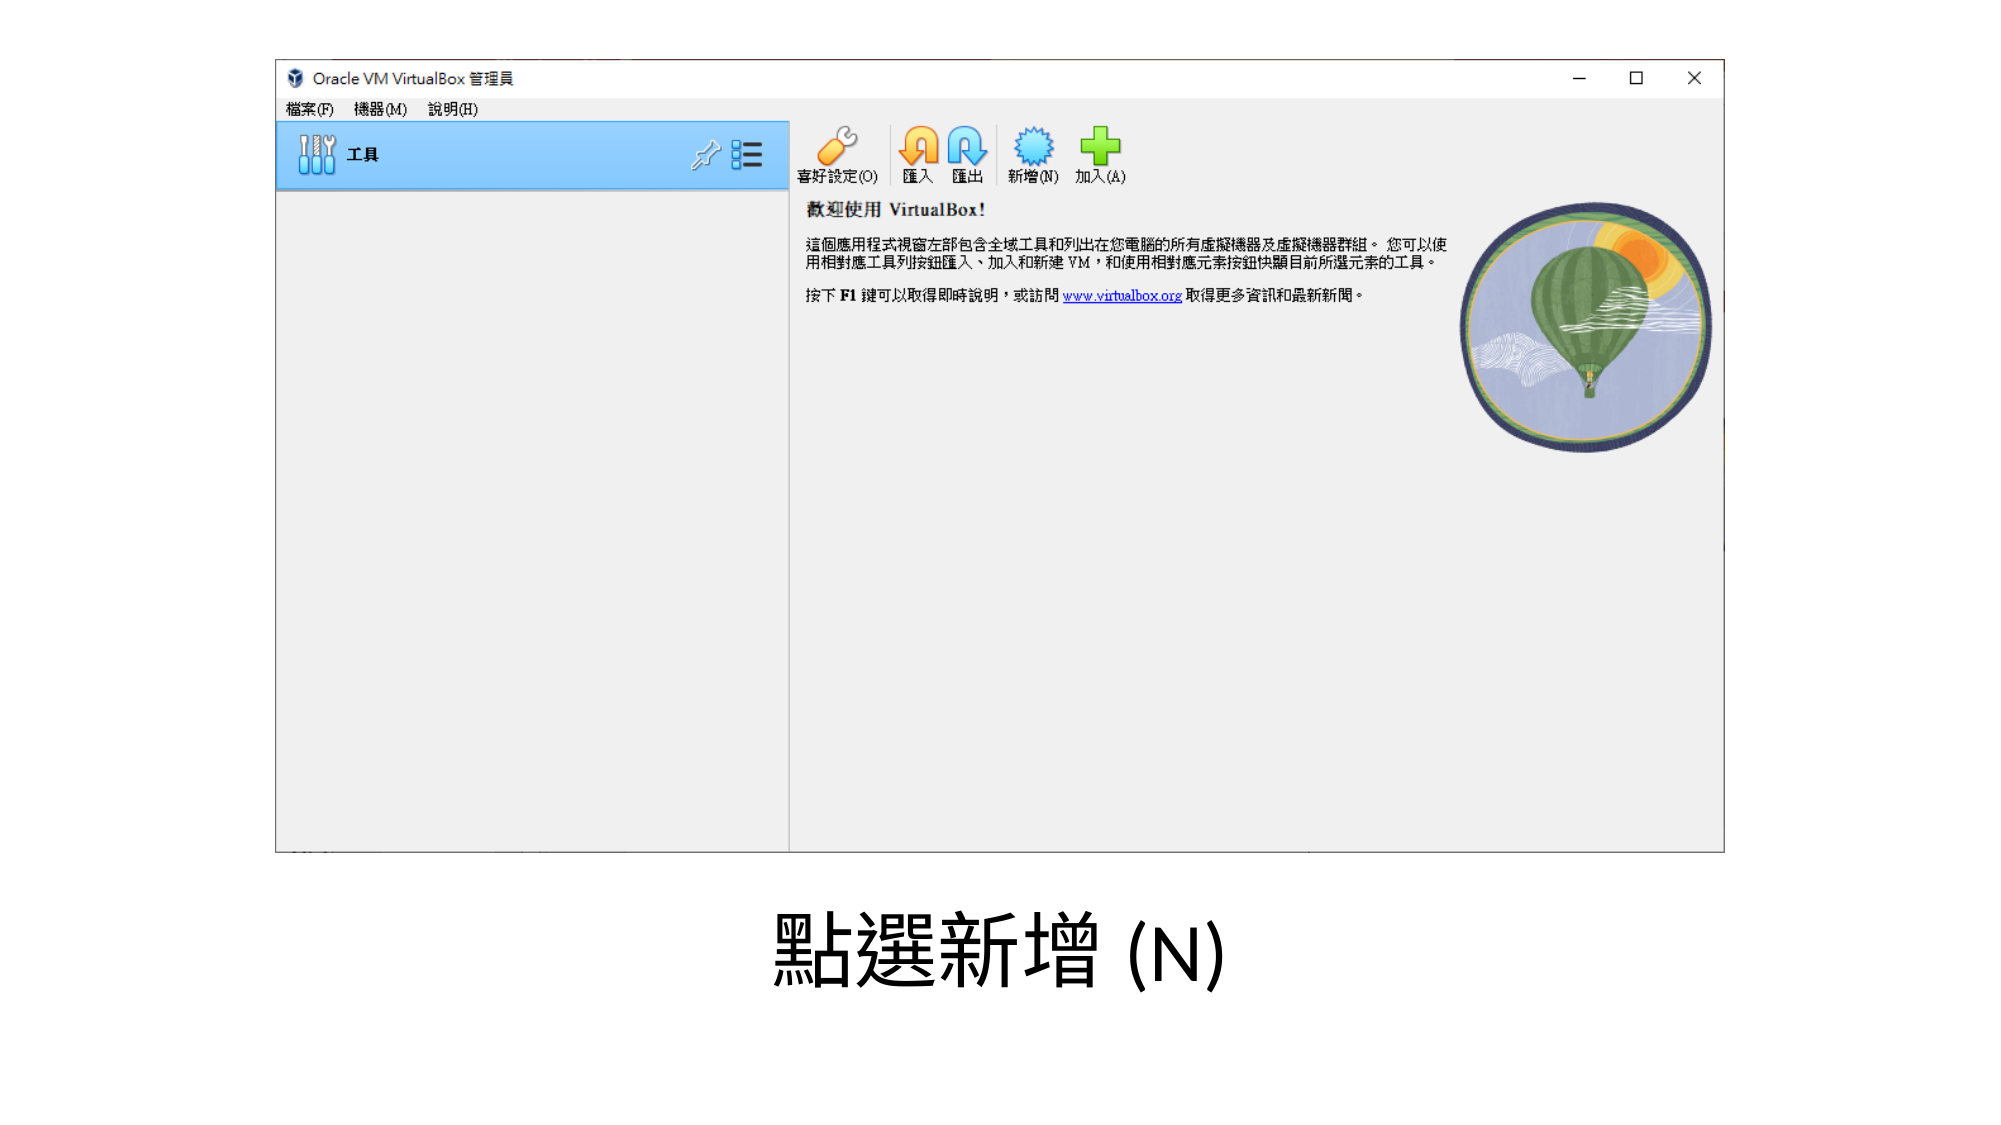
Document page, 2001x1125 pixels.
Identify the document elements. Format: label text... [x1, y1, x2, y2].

list 點選新增(N) [231, 901, 1769, 1066]
picture [275, 59, 1725, 853]
